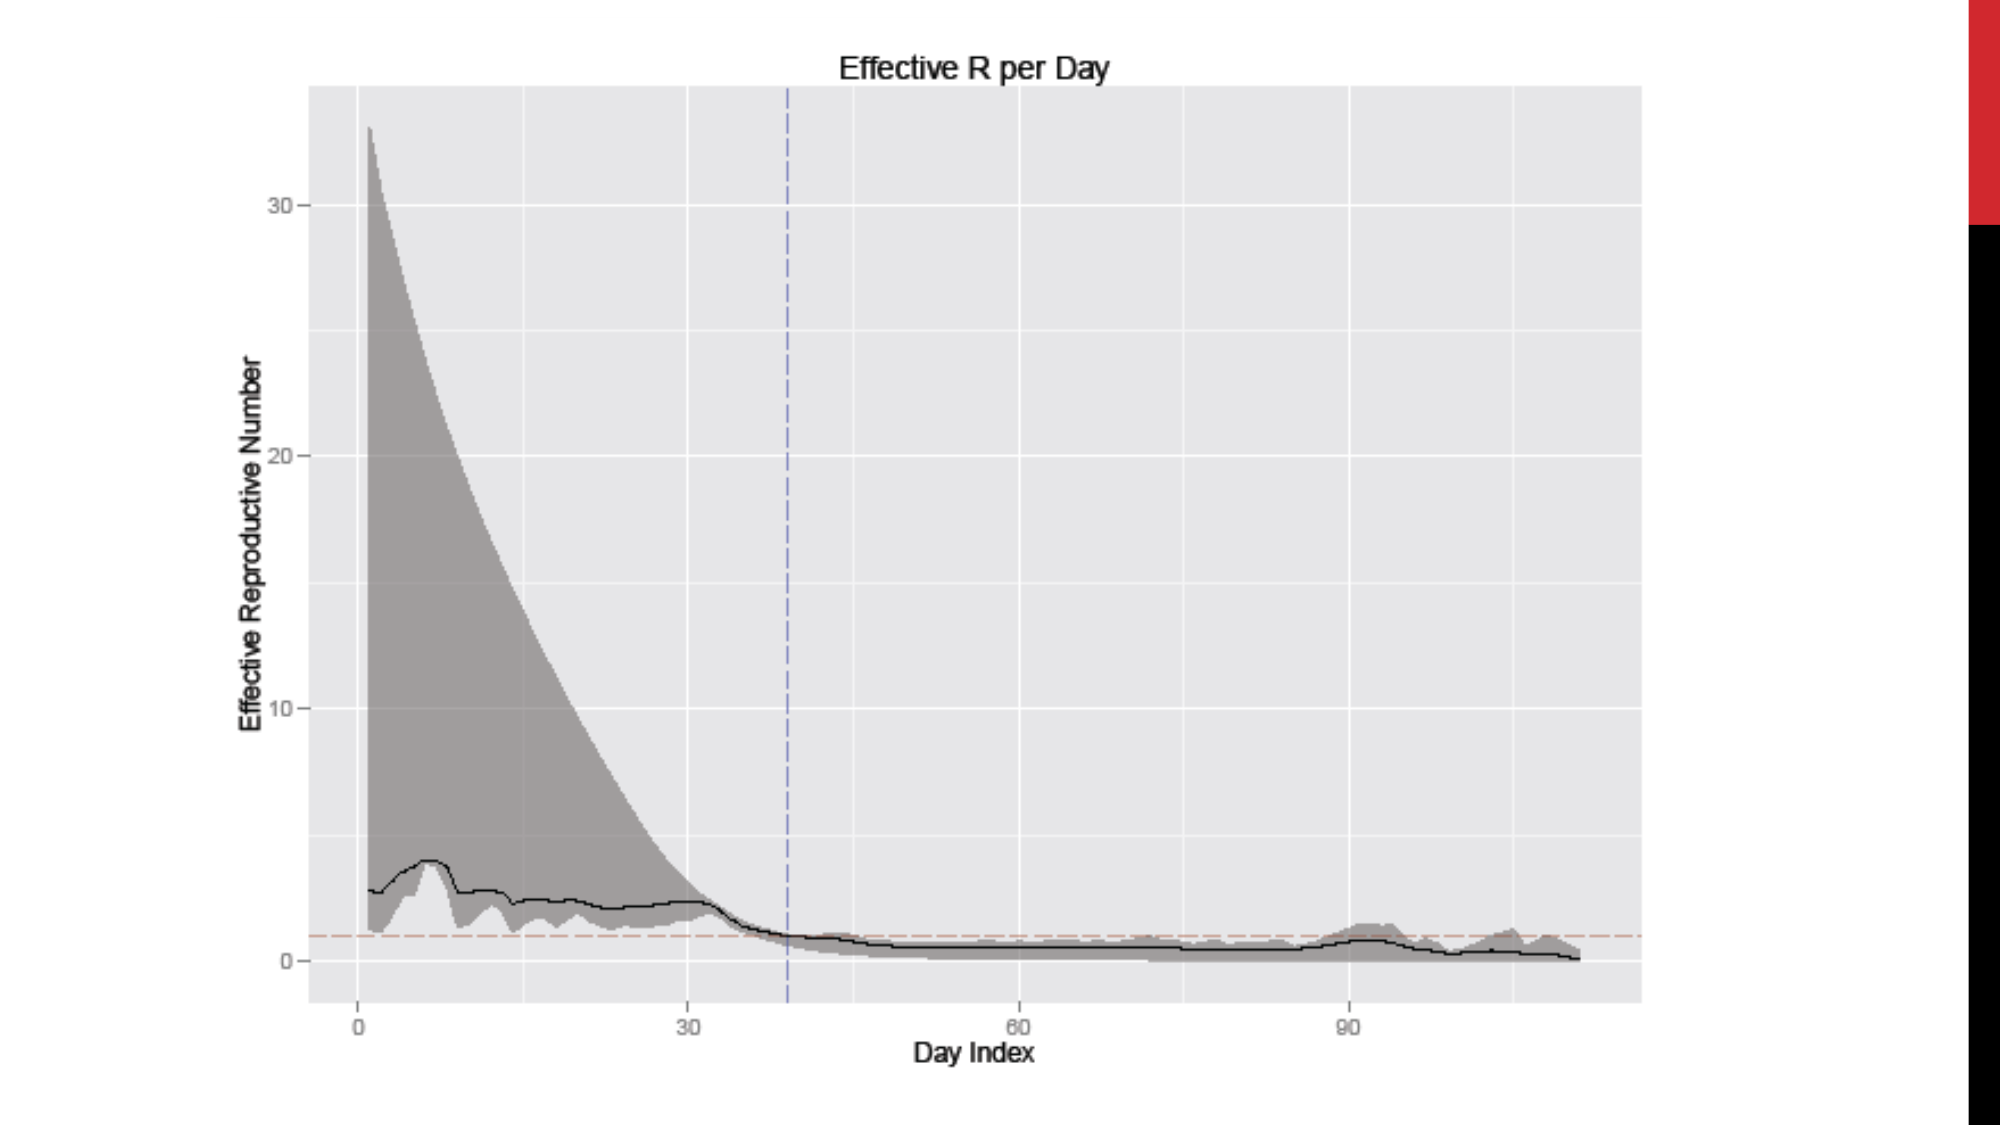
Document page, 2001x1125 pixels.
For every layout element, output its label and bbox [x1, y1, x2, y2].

text_box [215, 15, 1672, 1088]
